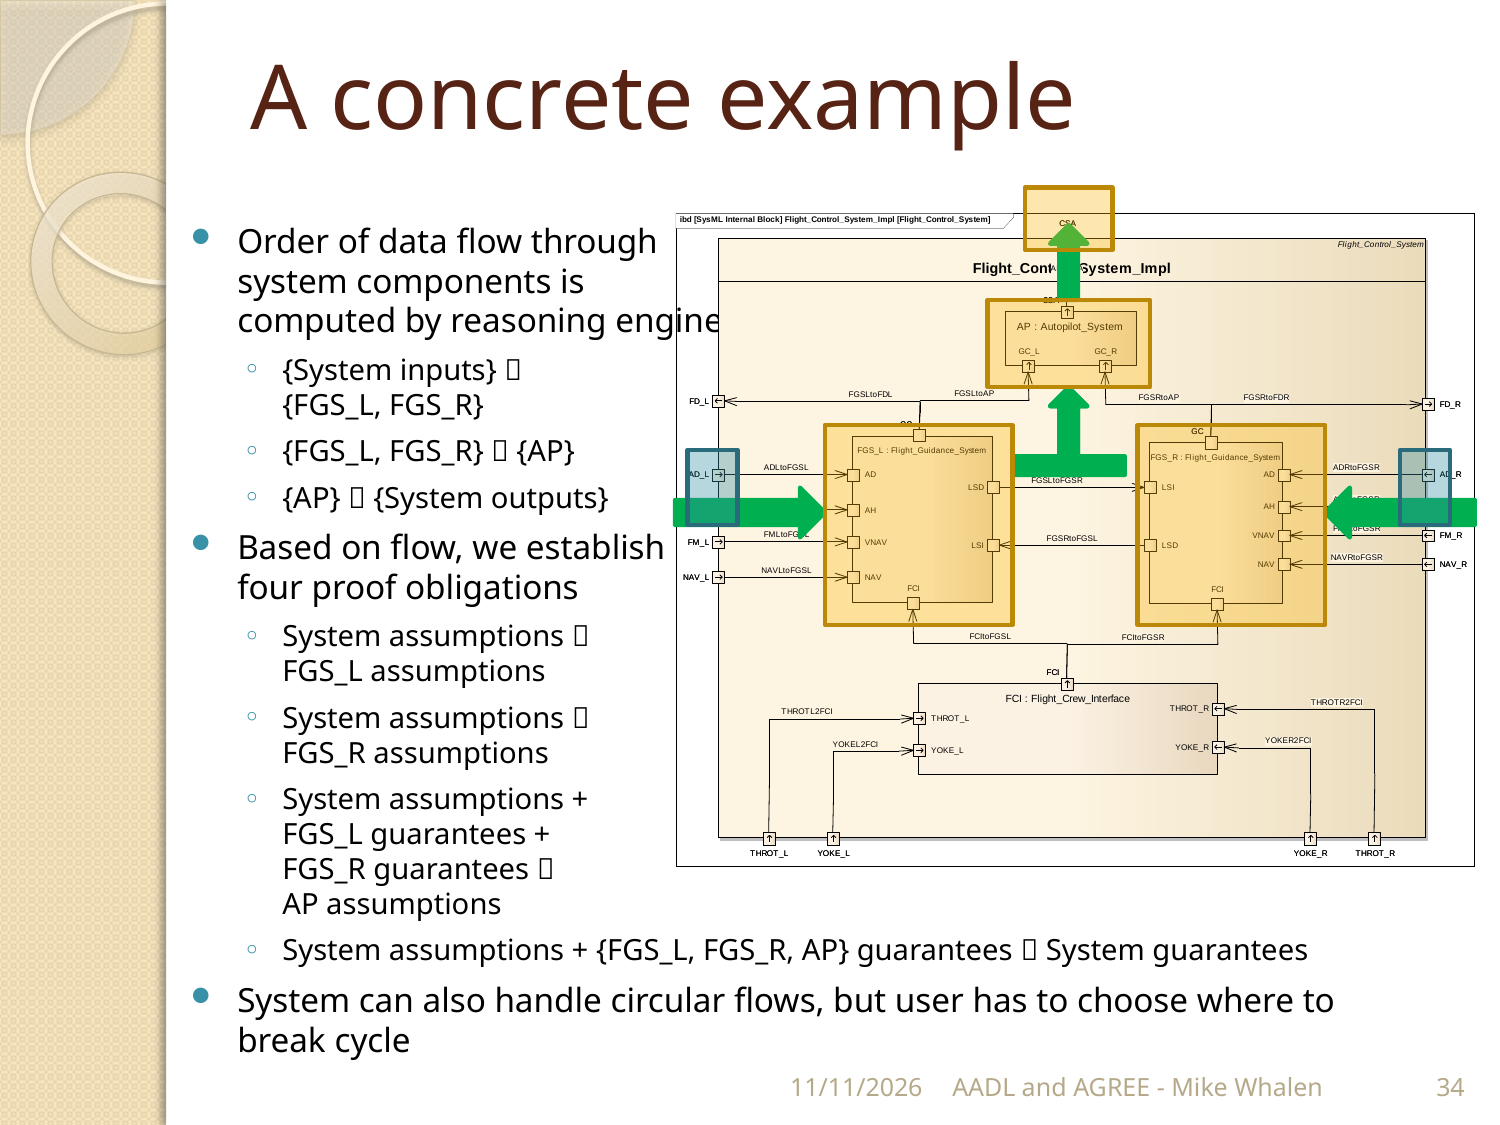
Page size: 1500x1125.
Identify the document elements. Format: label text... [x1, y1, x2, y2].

slide_number 34 [1413, 1034, 1488, 1113]
title A concrete example [235, 0, 1466, 188]
text_box [1023, 185, 1115, 209]
footer AADL and AGREE - Mike Whalen [937, 1034, 1413, 1113]
picture [674, 212, 1476, 868]
list Order of data flow through system components is computed by reasoning engine {System inputs}  {FGS_L, FGS_R} {FGS_L, FGS_R}  {AP} {AP}  {System outputs} Based on flow, we establish four proof obligations System assumptions  FGS_L assumptions System assumptions  FGS_R assumptions System assumptions + FGS_L guarantees + FGS_R guarantees  AP assumptions System assumptions + {FGS_L, FGS_R, AP} guarantees  System guarantees System can also handle circular flows, but user has to choose where to break cycle [162, 212, 1393, 1088]
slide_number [587, 1034, 937, 1113]
